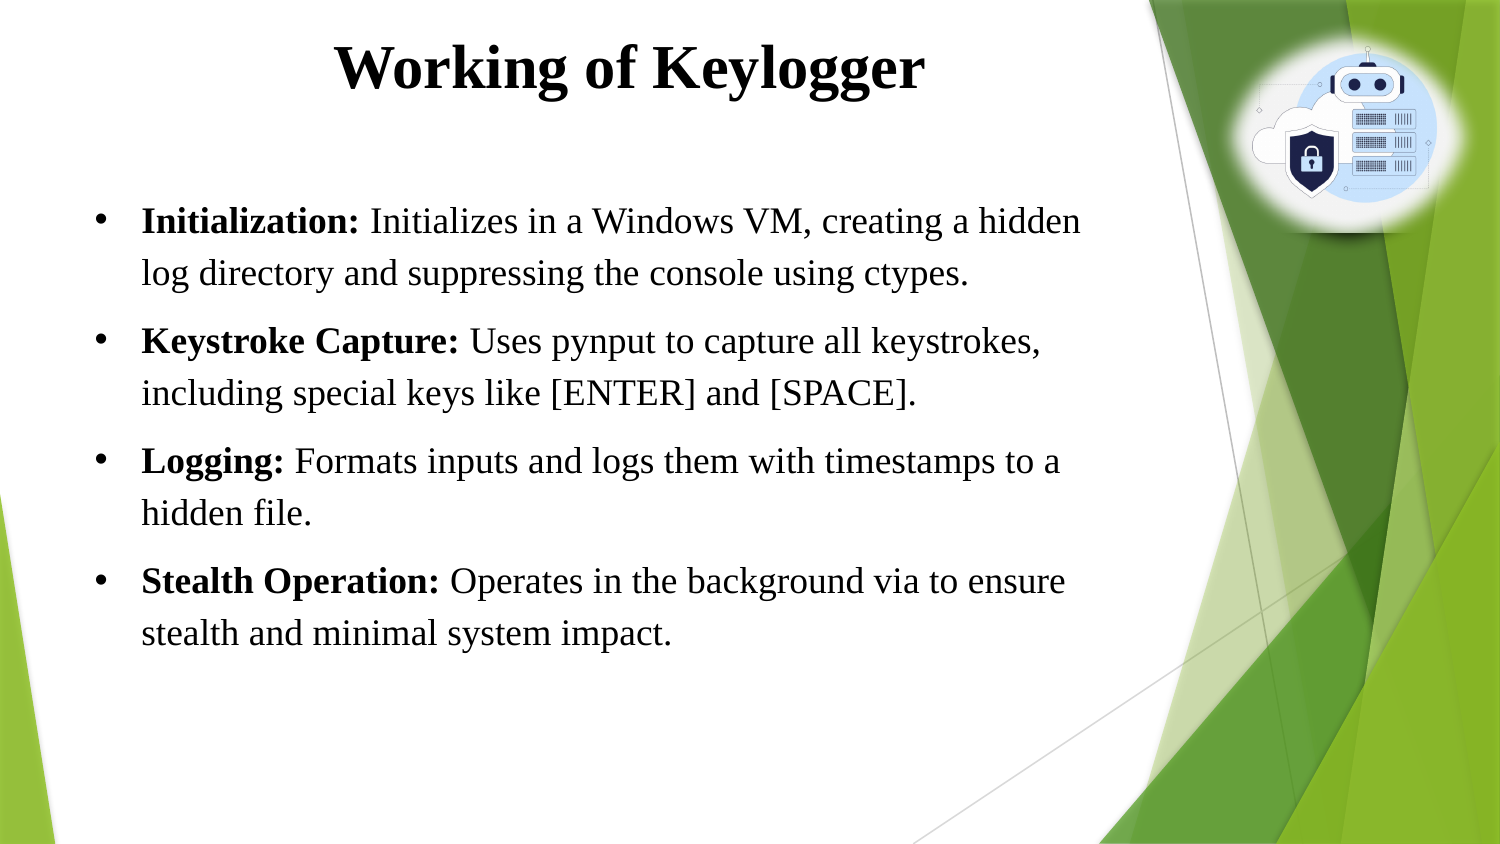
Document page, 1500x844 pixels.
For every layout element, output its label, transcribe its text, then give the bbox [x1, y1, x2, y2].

picture [1212, 18, 1484, 257]
text_box Initialization: Initializes in a Windows VM, creating a hidden log directory and suppressing the console using ctypes. Keystroke Capture: Uses pynput to capture all keystrokes, including special keys like [ENTER] and [SPACE]. Logging: Formats inputs and logs them with timestamps to a hidden file. Stealth Operation: Operates in the background via to ensure stealth and minimal system impact. [79, 182, 1151, 661]
title Working of Keylogger [134, 10, 1126, 153]
